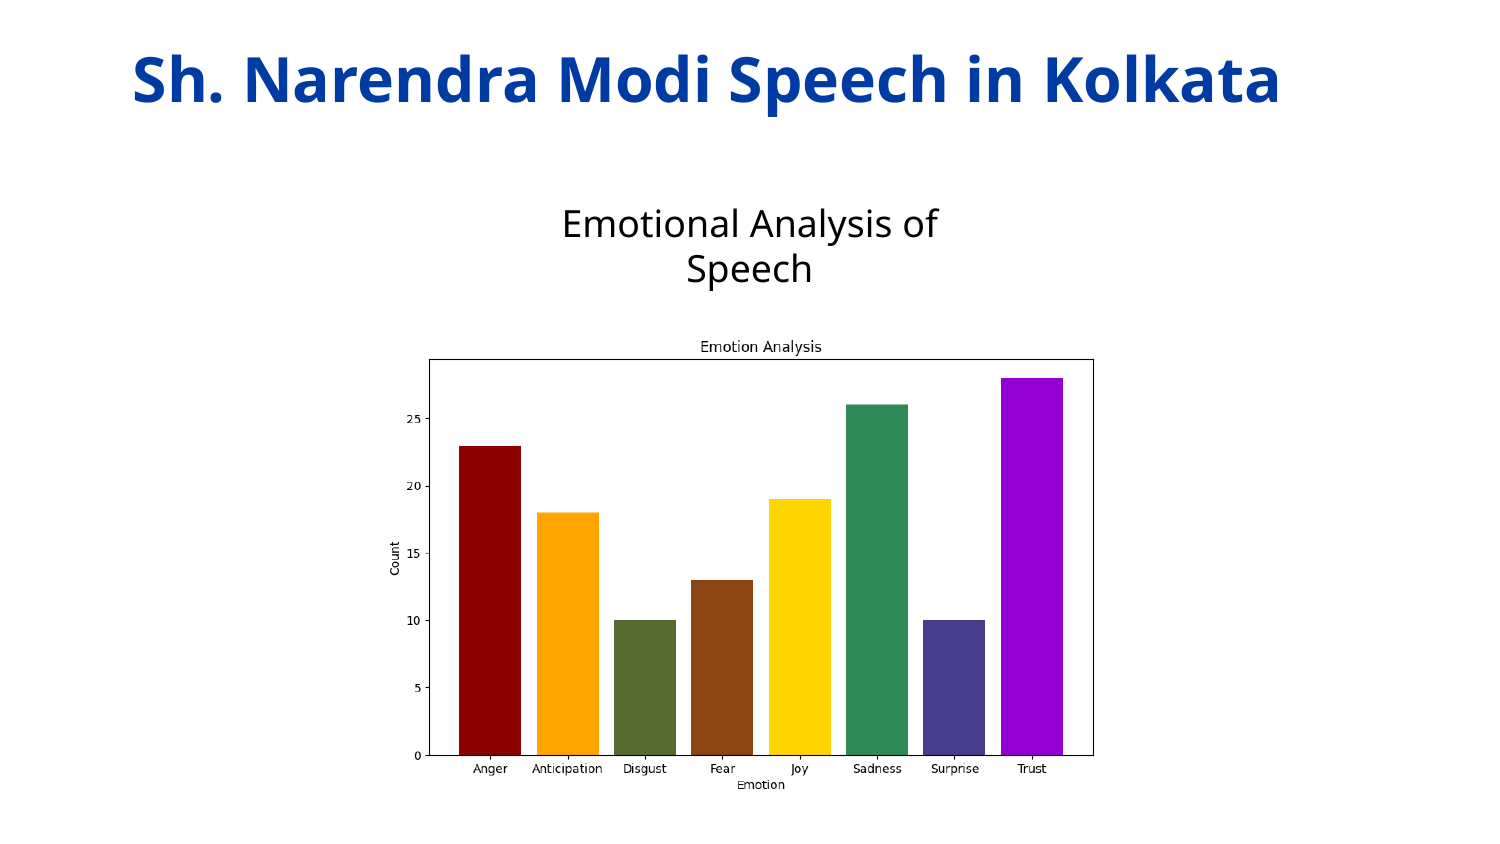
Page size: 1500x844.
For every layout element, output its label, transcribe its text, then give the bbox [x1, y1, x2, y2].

picture [362, 297, 1138, 811]
title Sh. Narendra Modi Speech in Kolkata [117, 24, 1383, 118]
subtitle Emotional Analysis of Speech [504, 184, 995, 262]
